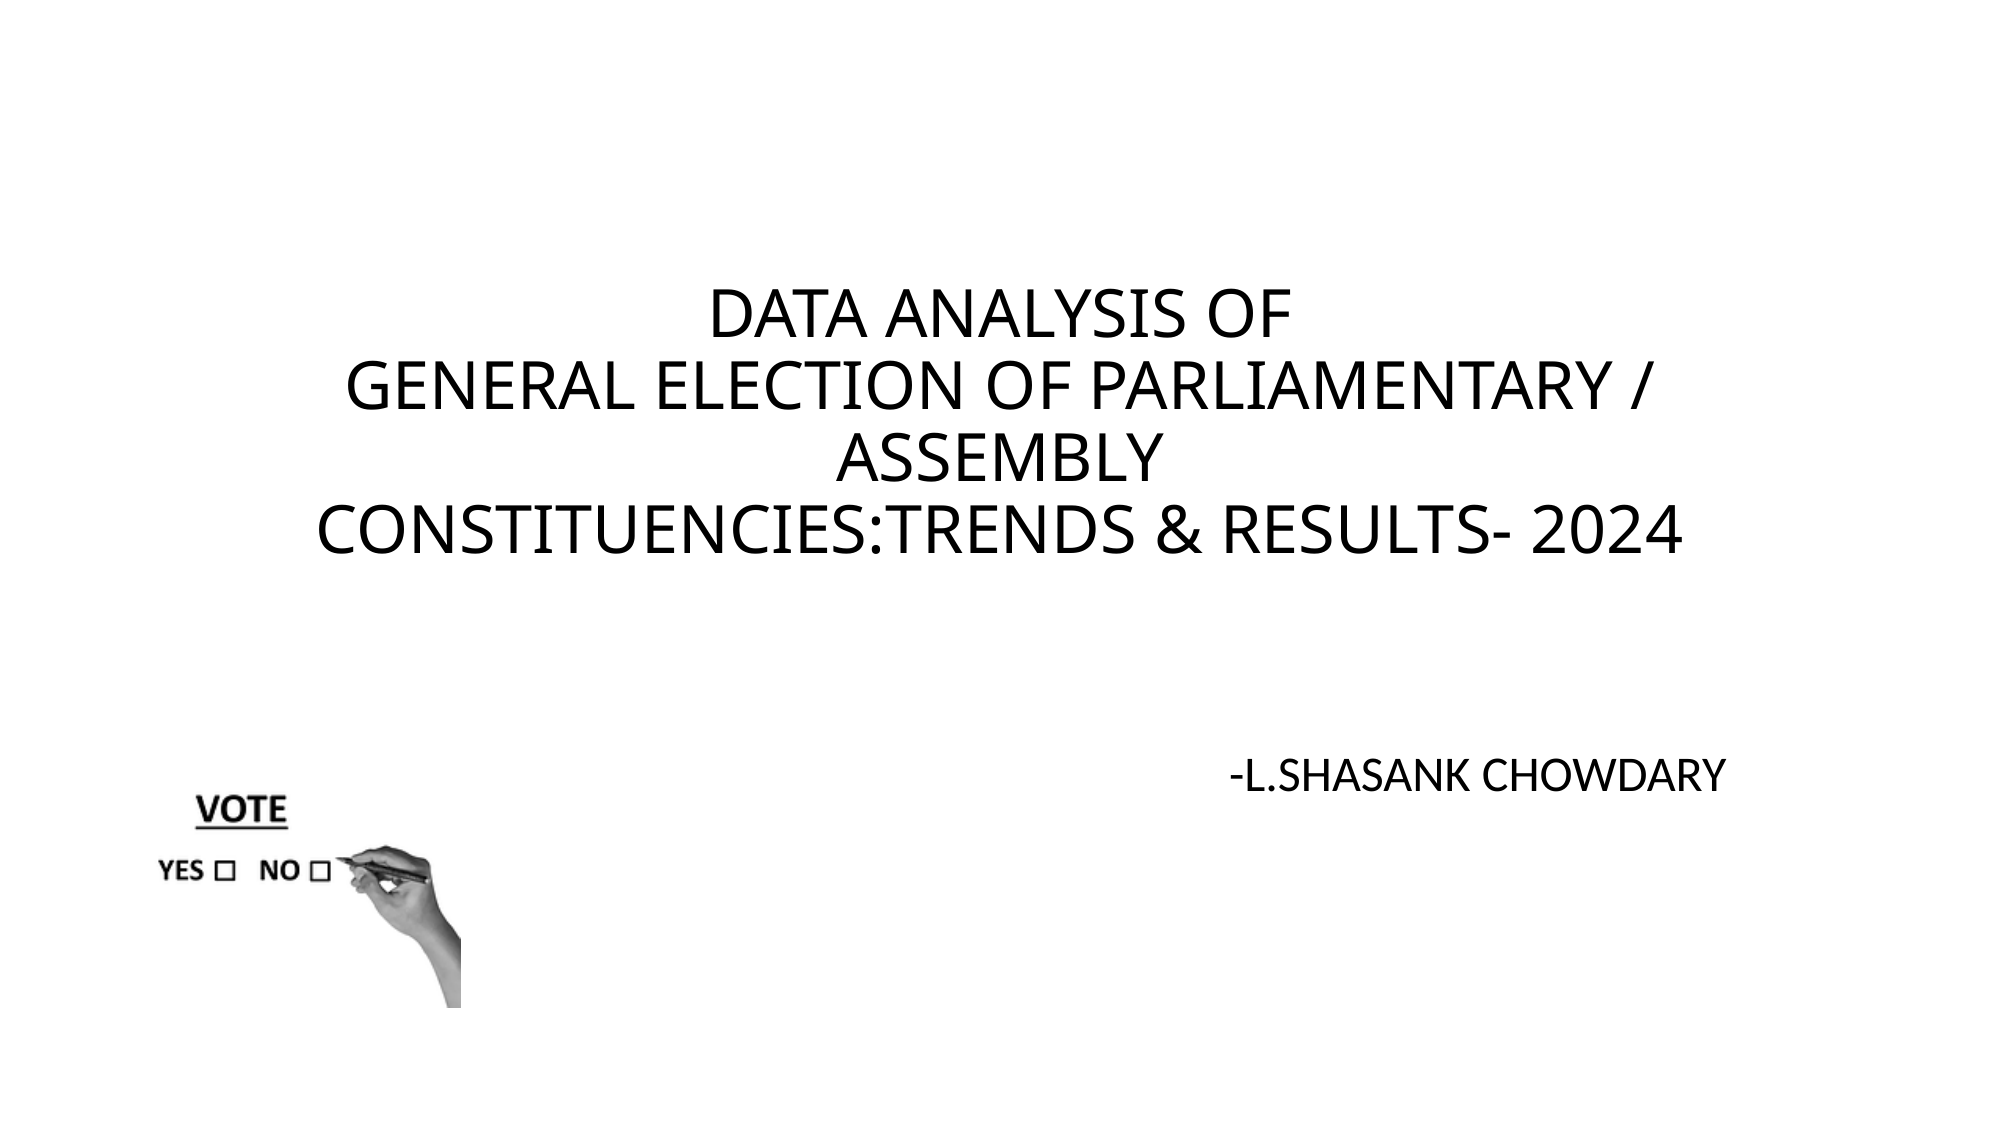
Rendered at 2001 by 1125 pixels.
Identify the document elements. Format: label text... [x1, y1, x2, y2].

subtitle -L.SHASANK CHOWDARY [249, 590, 1750, 863]
title DATA ANALYSIS OF GENERAL ELECTION OF PARLIAMENTARY / ASSEMBLY CONSTITUENCIES:TRENDS & RESULTS- 2024 [249, 184, 1750, 576]
picture [85, 726, 461, 1008]
